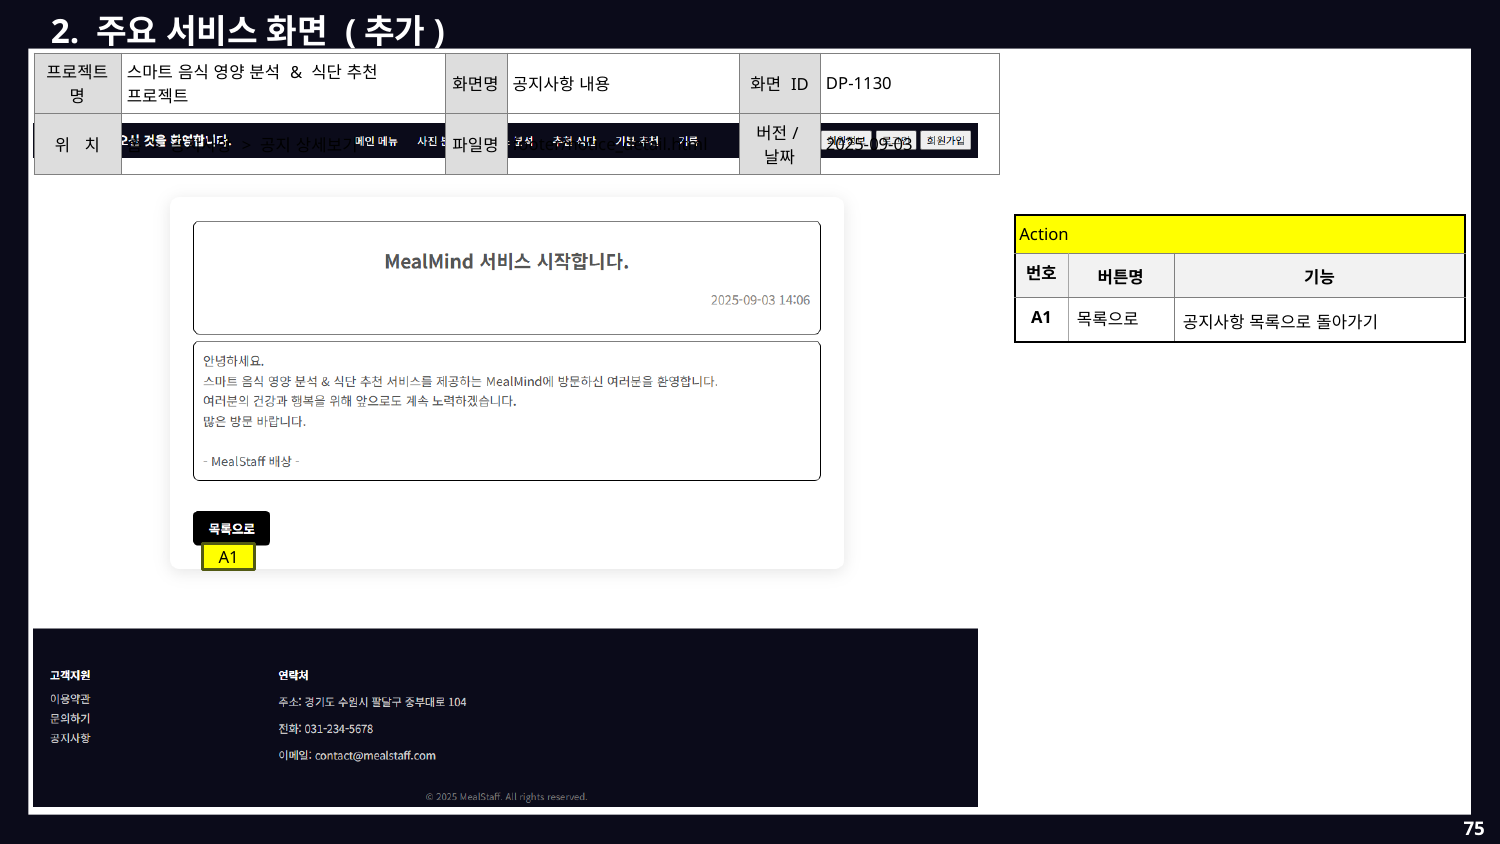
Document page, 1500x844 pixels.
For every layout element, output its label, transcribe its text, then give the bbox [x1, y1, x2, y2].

table_cell 공지사항 목록으로 돌아가기 [1175, 298, 1464, 341]
table_header 화면명 [446, 54, 507, 113]
table_cell 목록으로 [1069, 298, 1174, 341]
picture [33, 123, 979, 808]
text_box 2. 주요 서비스 화면 (추가) [24, 0, 1476, 49]
table_cell 번호 [1016, 254, 1068, 297]
table_cell 파일명 [446, 114, 507, 122]
table_cell 위 치 [35, 114, 121, 122]
table_header 프로젝트명 [35, 54, 121, 113]
table_cell A1 [1016, 298, 1068, 341]
slide_number 71 [1410, 795, 1500, 844]
table_cell 기능 [1175, 254, 1464, 297]
table_header Action [1016, 216, 1464, 253]
table_cell 버전/날짜 [740, 114, 820, 122]
table_cell 2025-09-03 [821, 114, 999, 174]
table_cell 홈 > 공지사항 > 공지 상세보기 [122, 114, 445, 122]
table_header DP-1130 [821, 54, 999, 113]
table_header 공지사항 내용 [508, 54, 739, 113]
table_cell footer/notice_detail.html [508, 114, 739, 122]
table_cell 버튼명 [1069, 254, 1174, 297]
table_header 화면 ID [740, 54, 820, 113]
table_header 스마트 음식 영양 분석 & 식단 추천 프로젝트 [122, 54, 445, 113]
